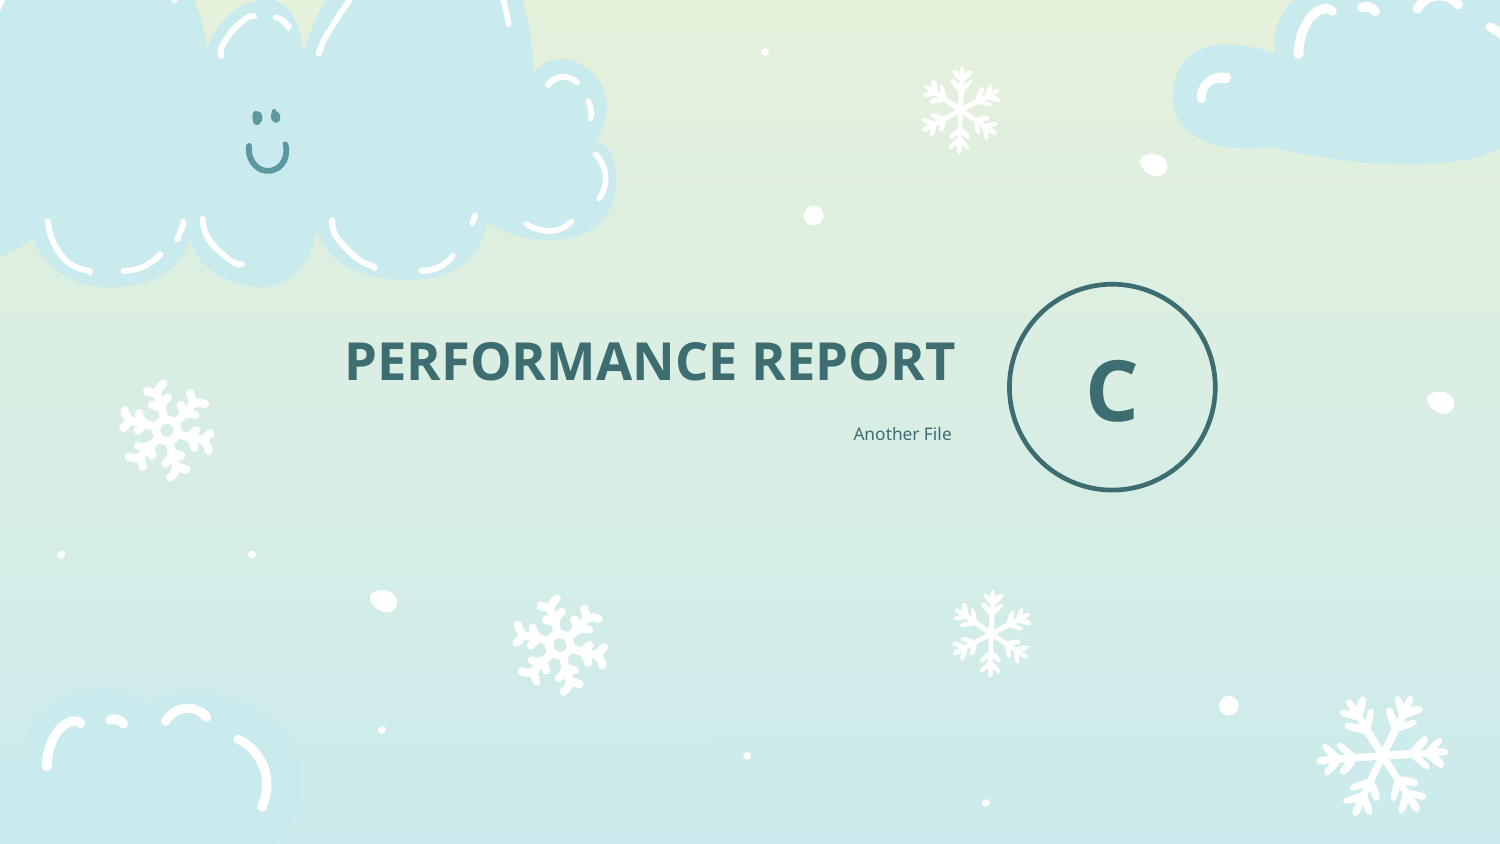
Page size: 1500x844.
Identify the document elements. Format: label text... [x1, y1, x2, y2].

text_box [803, 205, 824, 226]
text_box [512, 594, 609, 697]
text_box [118, 379, 215, 482]
text_box [377, 726, 386, 734]
text_box [1033, 284, 1192, 321]
text_box [761, 48, 770, 56]
text_box C [1001, 321, 1224, 454]
text_box [369, 590, 398, 613]
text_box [0, 0, 630, 359]
text_box [1140, 153, 1168, 177]
list Another File [275, 407, 972, 461]
text_box [248, 550, 256, 559]
text_box [57, 550, 66, 559]
text_box [743, 752, 752, 760]
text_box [1316, 695, 1449, 817]
text_box [981, 799, 990, 807]
text_box [1034, 454, 1191, 491]
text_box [921, 66, 1001, 154]
text_box [1219, 695, 1239, 716]
text_box [1427, 391, 1455, 414]
title PERFORMANCE REPORT [275, 311, 972, 407]
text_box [951, 589, 1032, 678]
